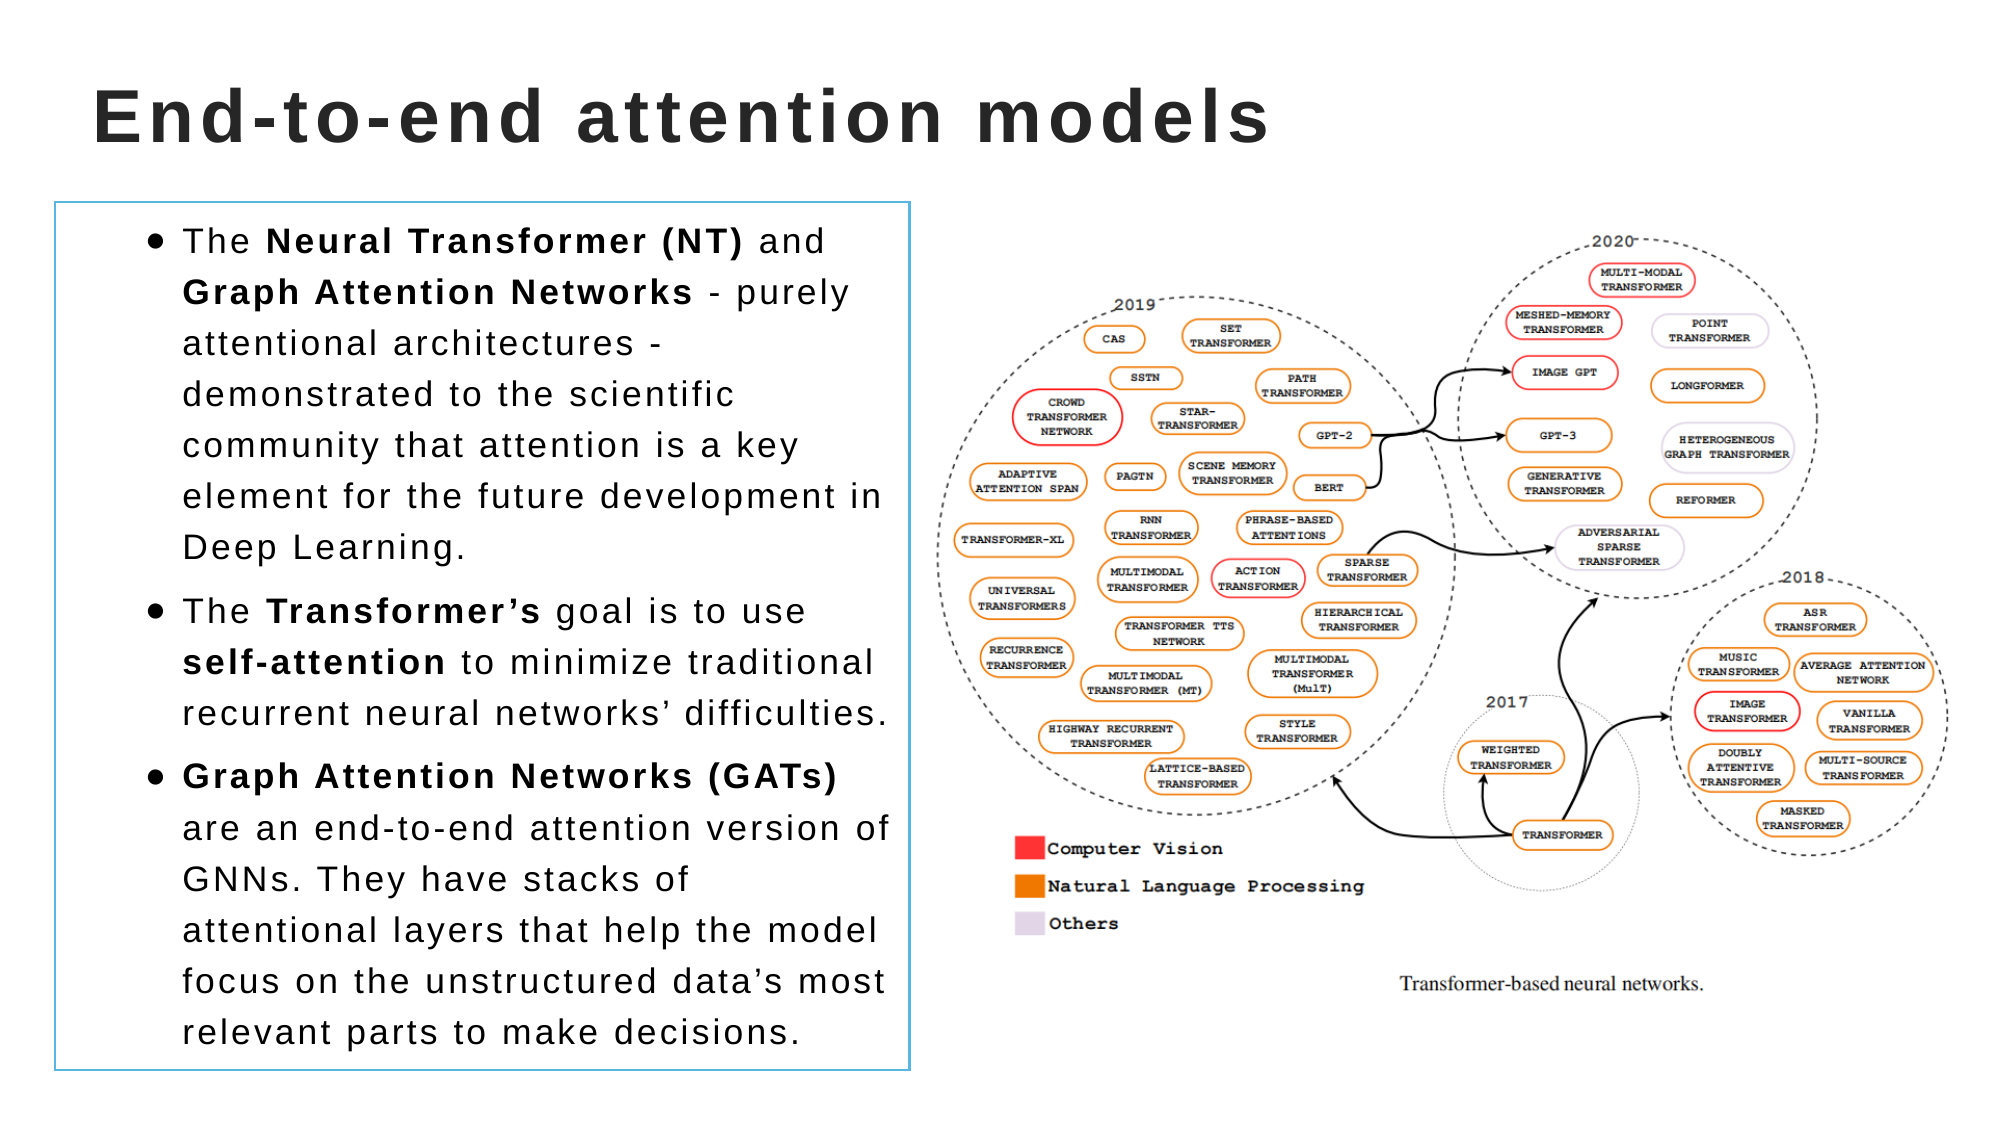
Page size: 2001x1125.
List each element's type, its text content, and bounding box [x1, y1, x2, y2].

list The Neural Transformer (NT) and Graph Attention Networks - purely attentional architectures -demonstrated to the scientific community that attention is a key element for the future development in Deep Learning. The Transformer’s goal is to use self-attention to minimize traditional recurrent neural networks’ difficulties. Graph Attention Networks (GATs) are an end-to-end attention version of GNNs. They have stacks of attentional layers that help the model focus on the unstructured data’s most relevant parts to make decisions. [54, 201, 911, 1071]
picture [928, 229, 1970, 1007]
title End-to-end attention models [77, 55, 1878, 171]
